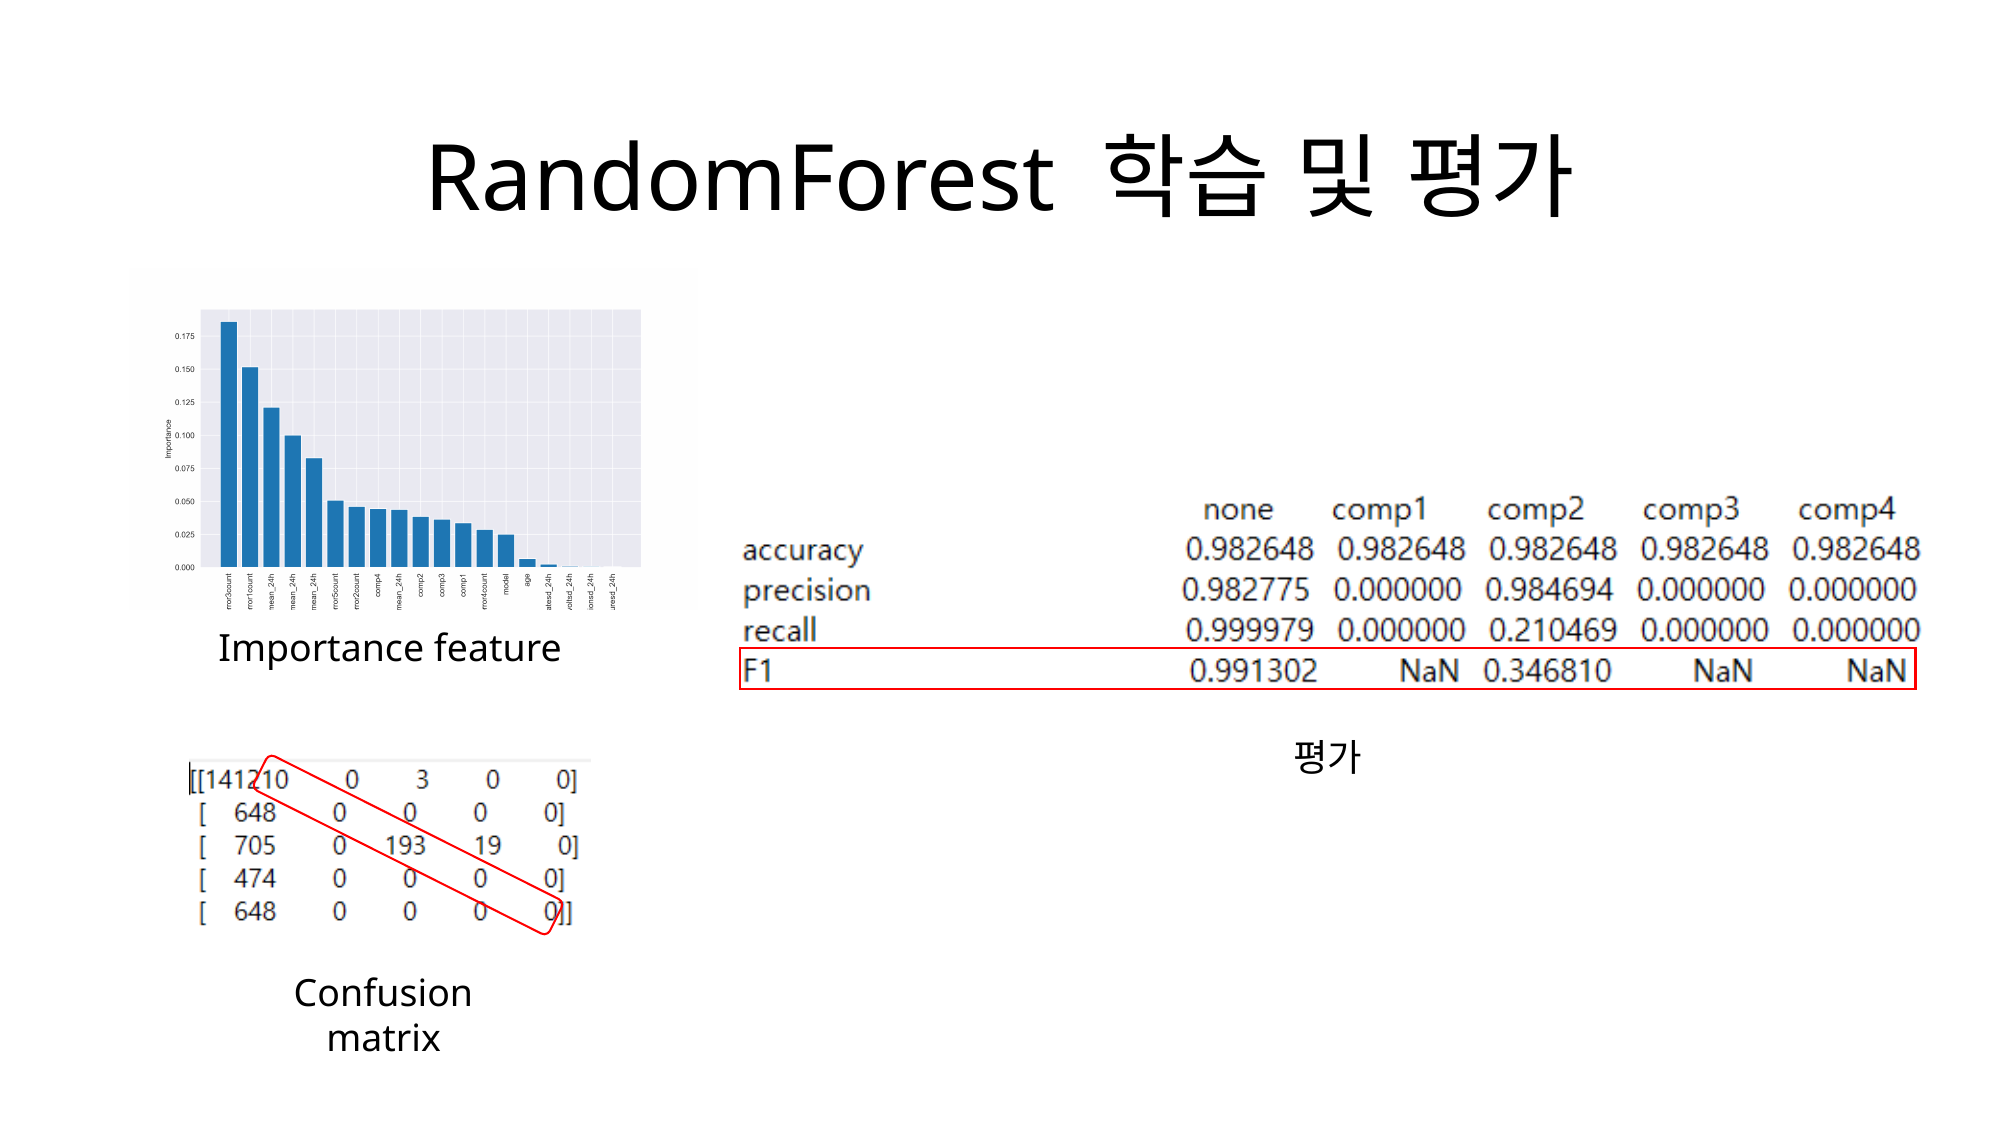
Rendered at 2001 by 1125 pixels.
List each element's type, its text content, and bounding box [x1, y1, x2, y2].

text_box 평가 [1164, 726, 1491, 786]
picture [189, 756, 591, 941]
picture [739, 487, 1929, 690]
text_box Confusion matrix [220, 961, 547, 1067]
text_box Importance feature [203, 616, 578, 677]
title RandomForest 학습 및 평가 [137, 71, 1863, 290]
picture [128, 268, 698, 611]
